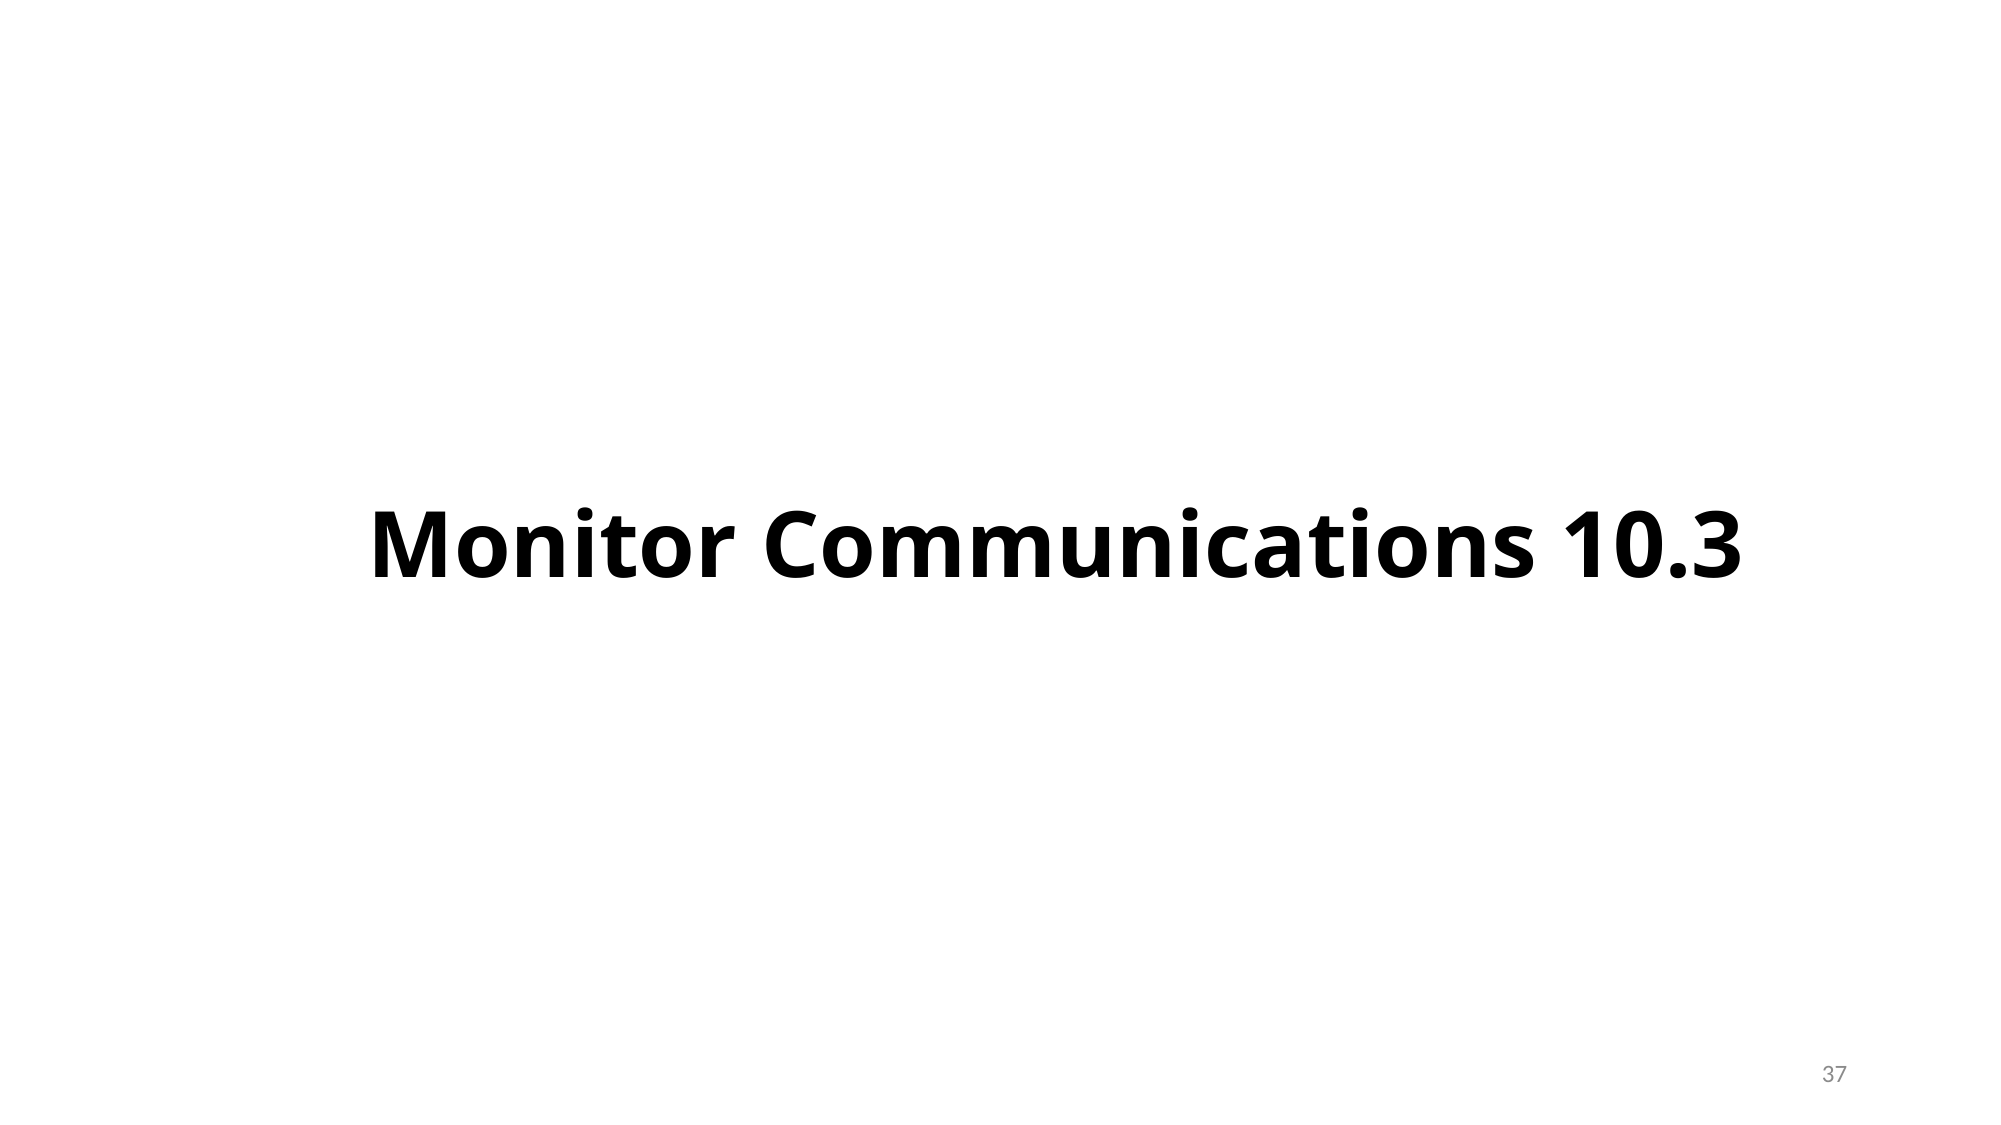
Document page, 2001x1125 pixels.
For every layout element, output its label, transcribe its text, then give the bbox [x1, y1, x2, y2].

slide_number 37 [1412, 1042, 1863, 1103]
title Monitor Communications 10.3 [352, 438, 2000, 657]
